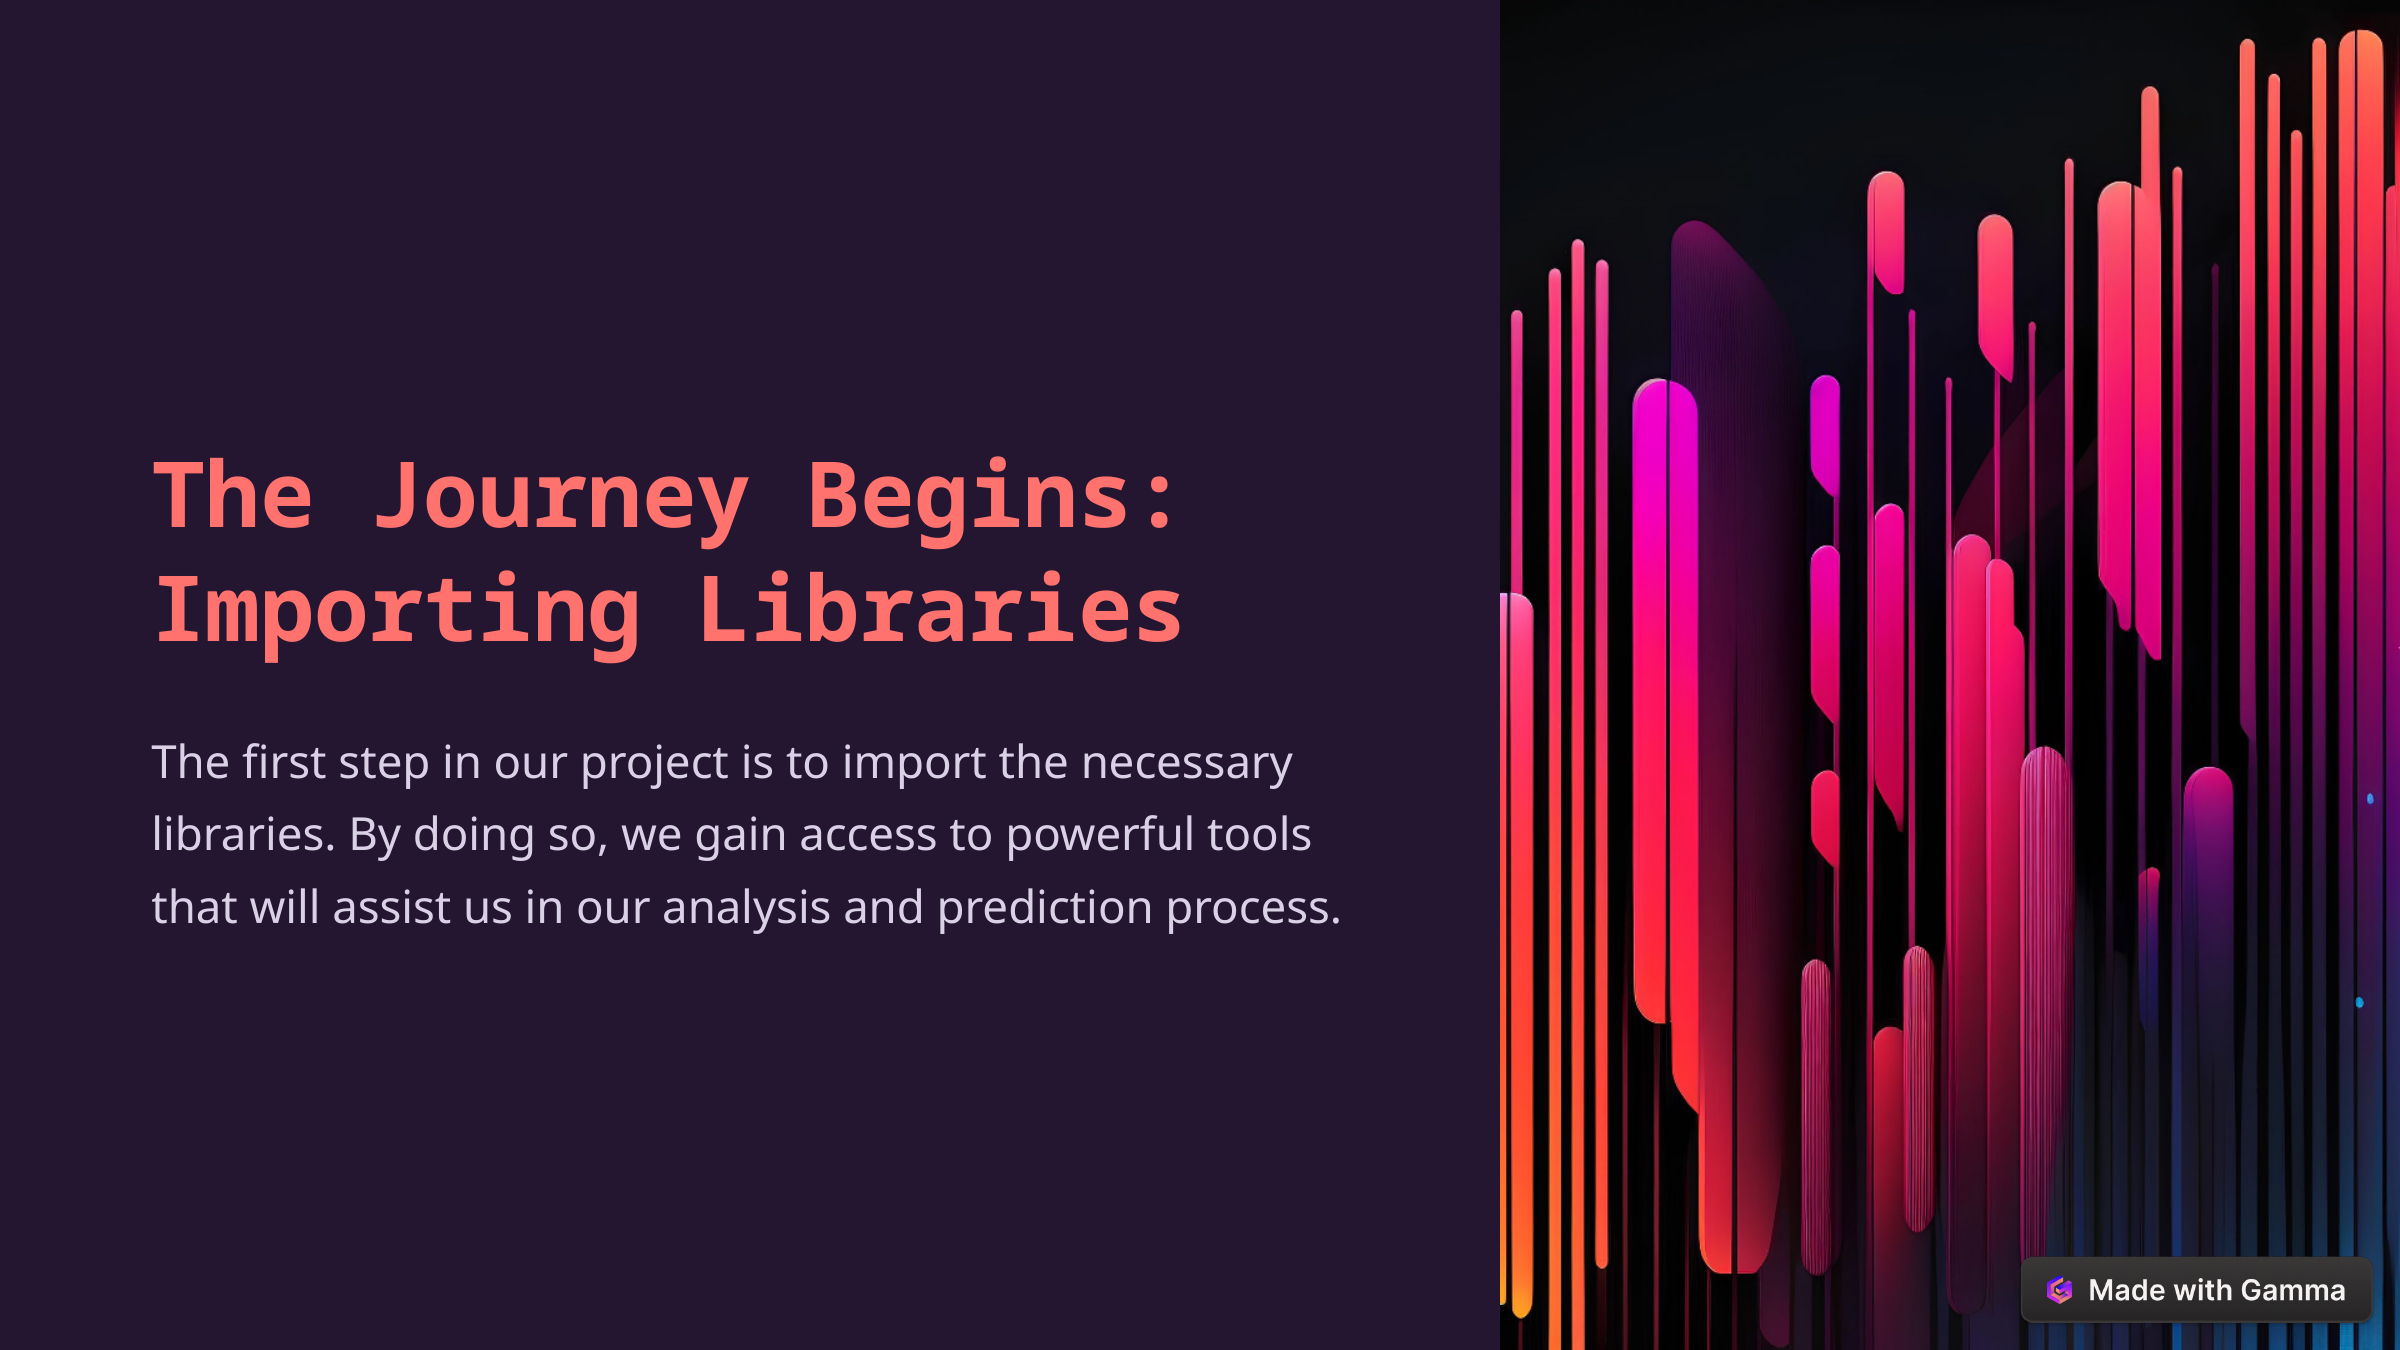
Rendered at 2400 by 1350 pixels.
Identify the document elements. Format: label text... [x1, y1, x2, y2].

picture [1499, 0, 2400, 1350]
text_box The first step in our project is to import the necessary libraries. By doing so, we gain access to powerful tools that will assist us in our analysis and prediction process. [136, 706, 1364, 926]
text_box [0, 0, 1499, 1350]
text_box The Journey Begins: Importing Libraries [136, 424, 1364, 653]
